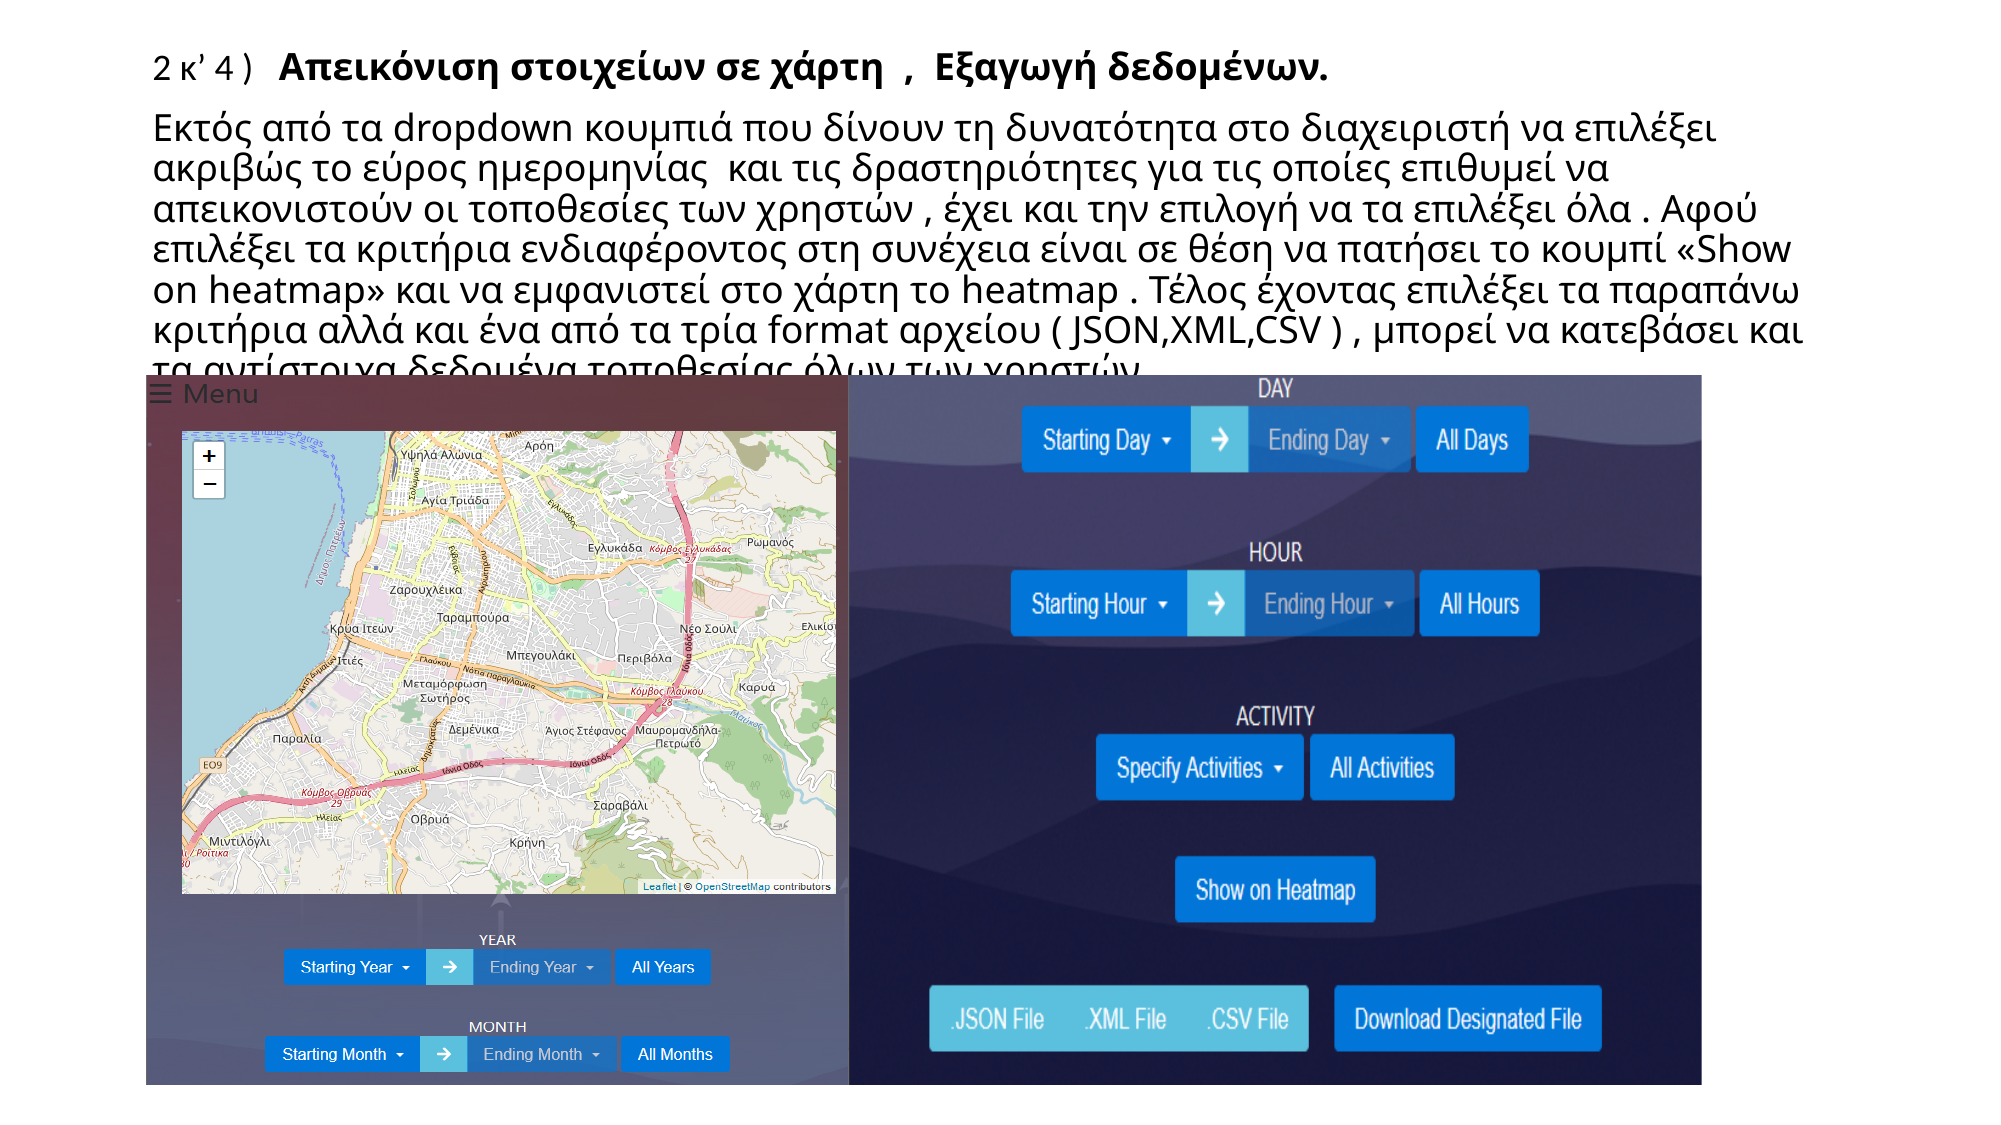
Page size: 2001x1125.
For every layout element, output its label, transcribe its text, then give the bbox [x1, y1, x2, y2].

picture [146, 375, 1703, 1085]
list 2 κ’ 4 ) Απεικόνιση στοιχείων σε χάρτη , Εξαγωγή δεδομένων. Εκτός από τα dropdown κουμπιά που δίνουν τη δυνατότητα στο διαχειριστή να επιλέξει ακριβώς το εύρος ημερομηνίας και τις δραστηριότητες για τις οποίες επιθυμεί να απεικονιστούν οι τοποθεσίες των χρηστών , έχει και την επιλογή να τα επιλέξει όλα . Αφού επιλέξει τα κριτήρια ενδιαφέροντος στη συνέχεια είναι σε θέση να πατήσει το κουμπί «Show on heatmap» και να εμφανιστεί στο χάρτη το heatmap . Τέλος έχοντας επιλέξει τα παραπάνω κριτήρια αλλά και ένα από τα τρία format αρχείου ( JSON,XML,CSV ) , μπορεί να κατεβάσει και τα αντίστοιχα δεδομένα τοποθεσίας όλων των χρηστών . [137, 40, 1863, 1100]
